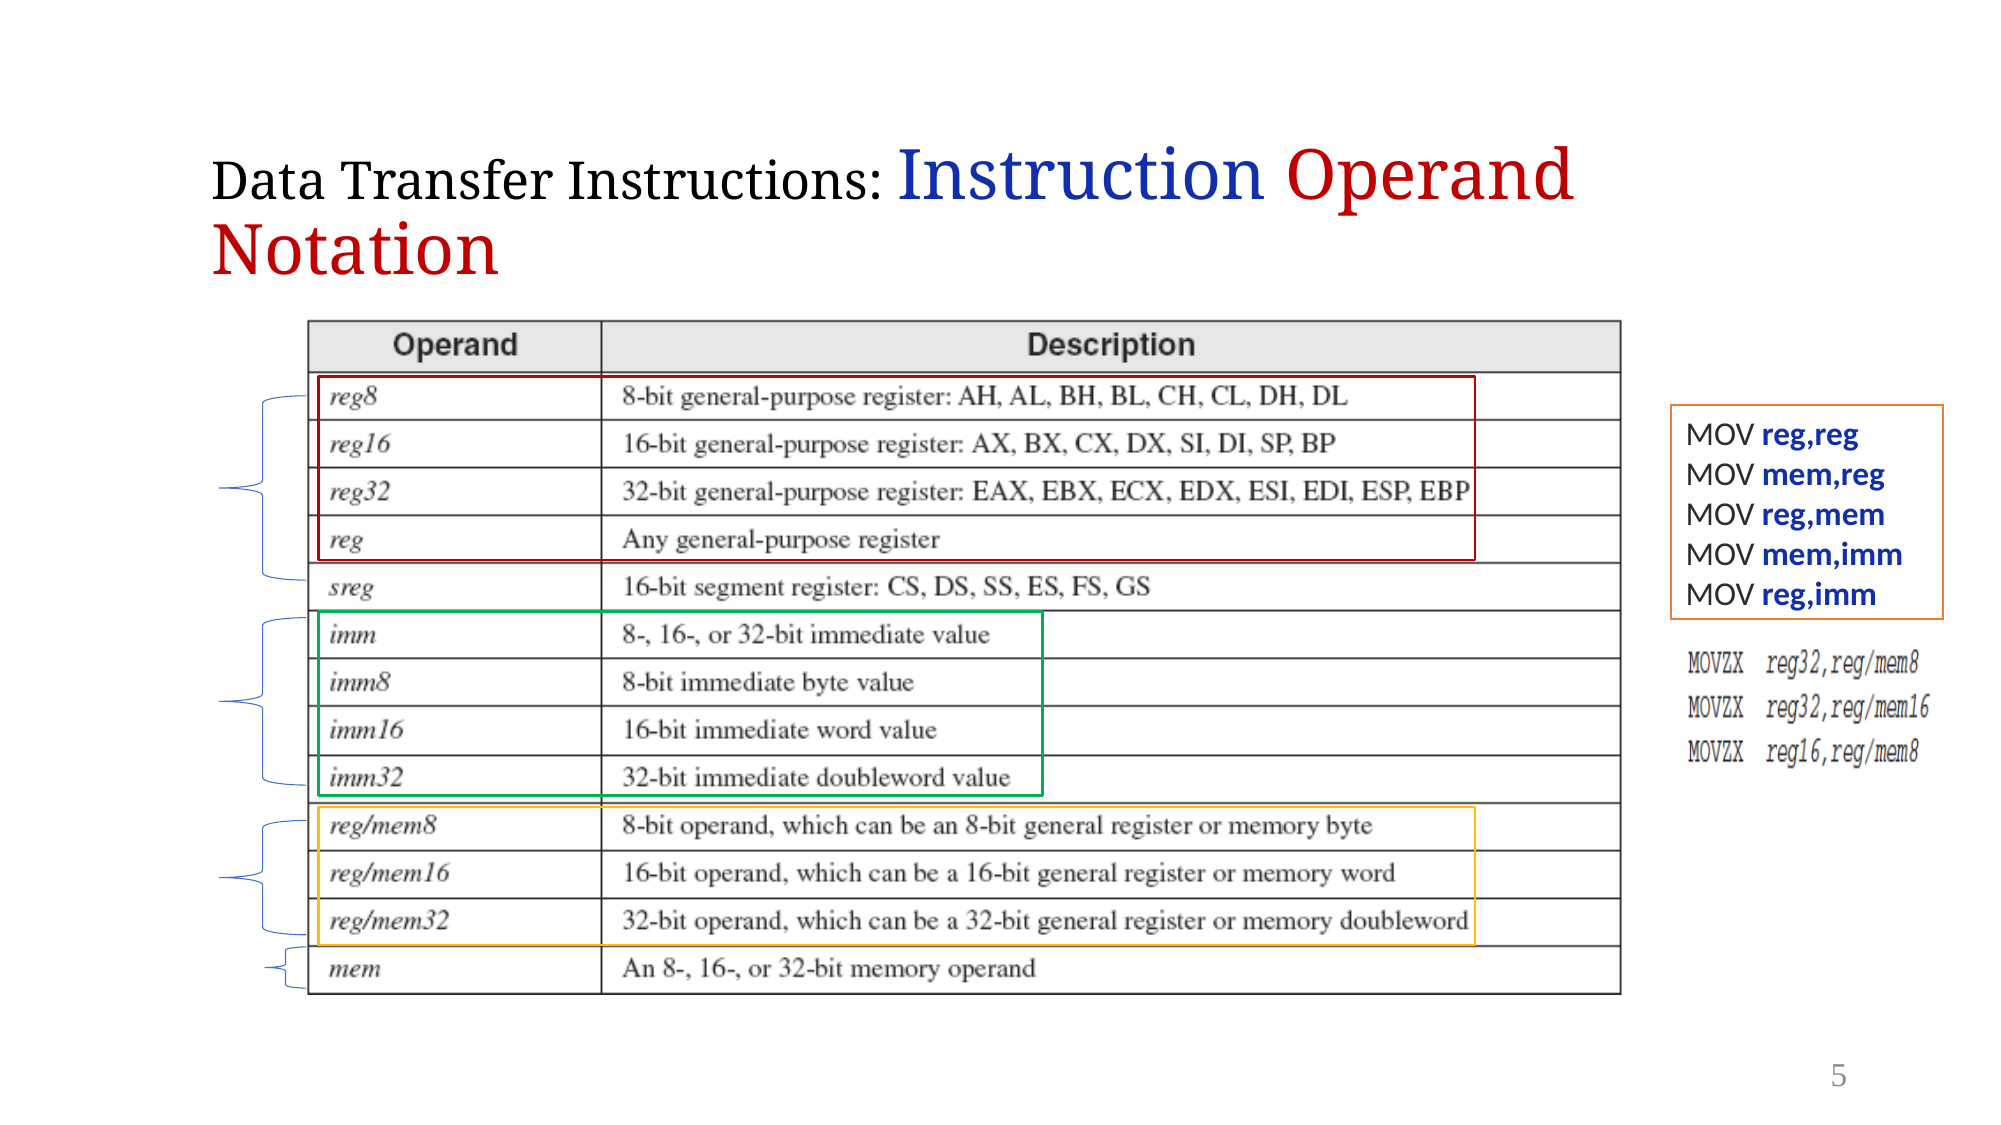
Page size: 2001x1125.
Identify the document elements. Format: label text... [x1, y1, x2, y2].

title Data Transfer Instructions: Instruction Operand Notation [196, 131, 1830, 298]
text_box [218, 317, 1629, 995]
picture [1670, 629, 1951, 796]
slide_number 5 [1412, 1042, 1863, 1103]
text_box MOV reg,reg MOV mem,reg MOV reg,mem MOV mem,imm MOV reg,imm [1670, 404, 1944, 620]
